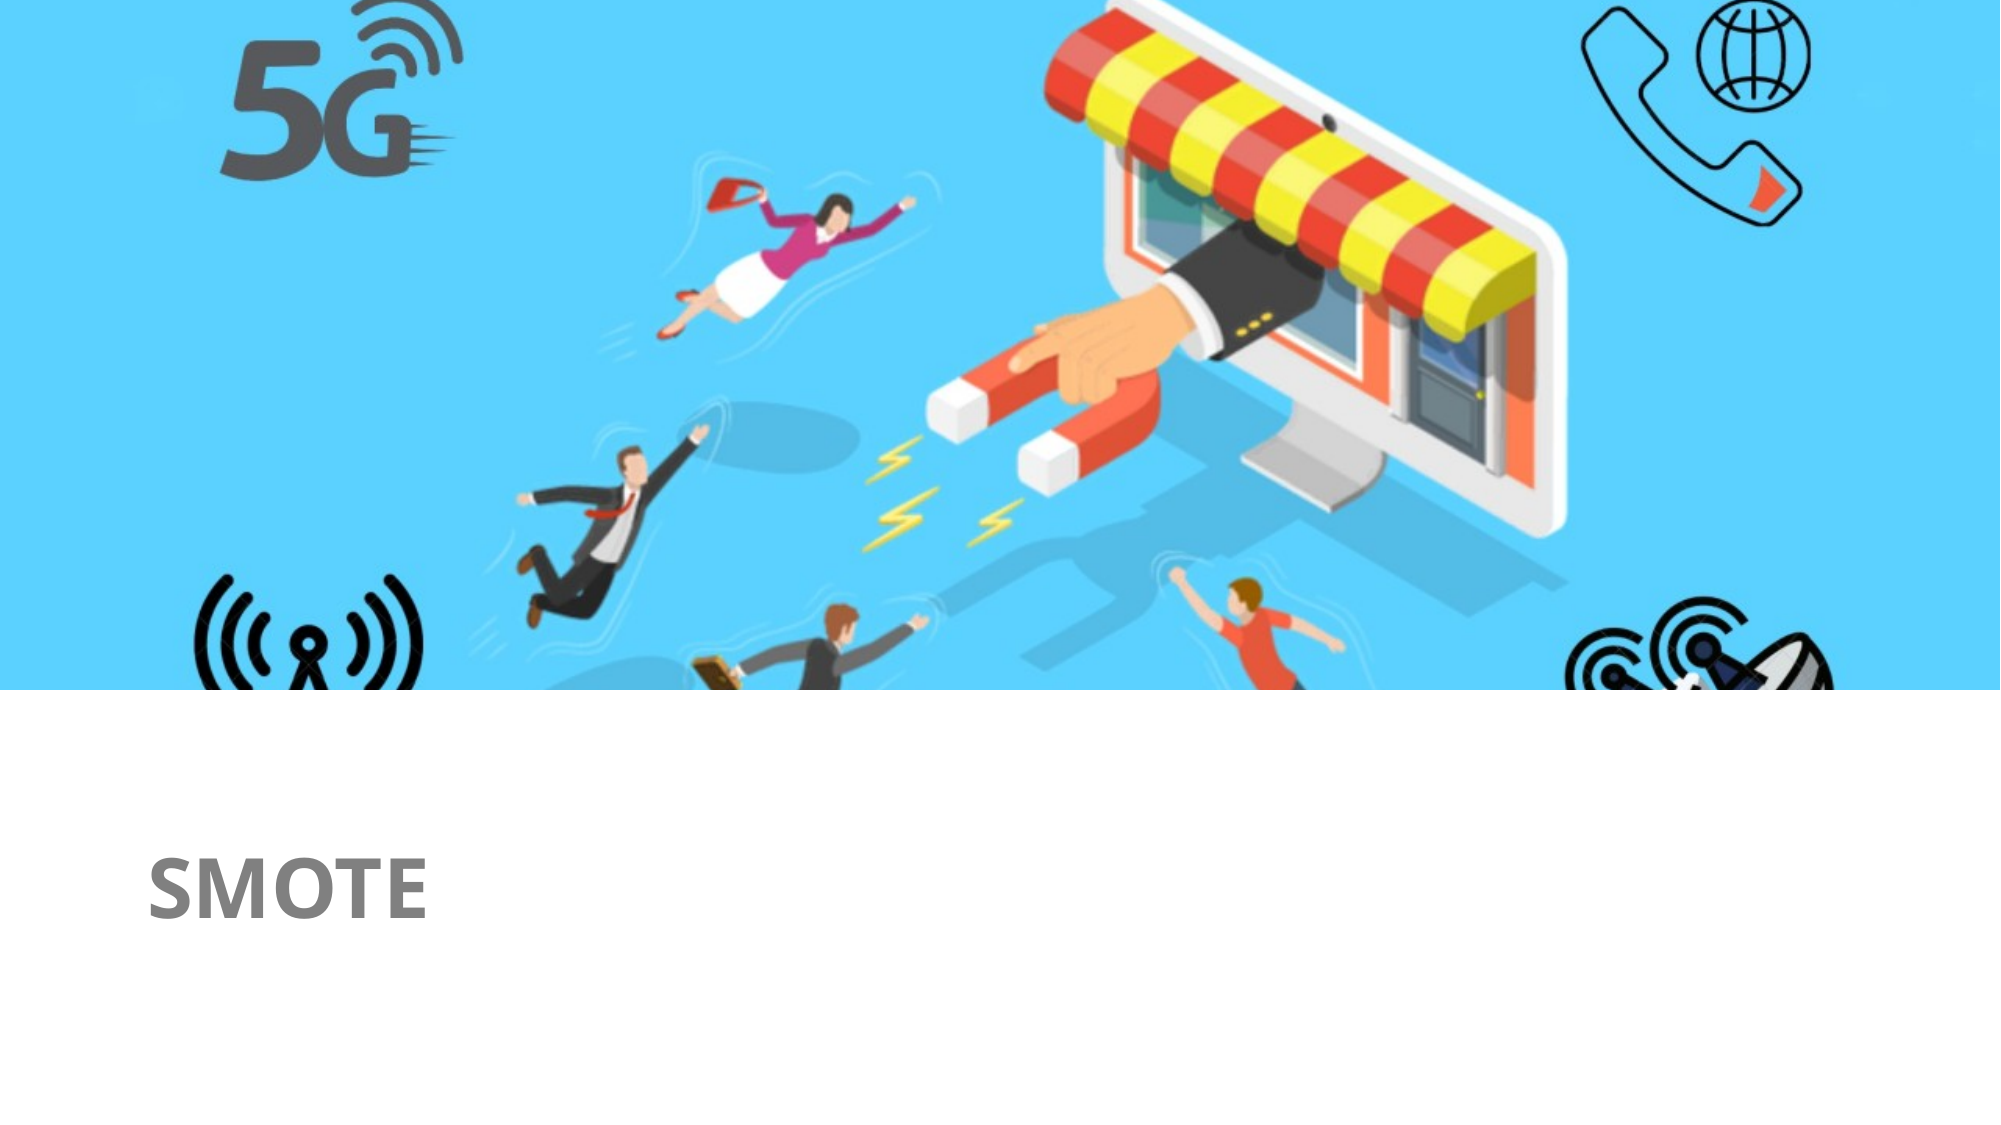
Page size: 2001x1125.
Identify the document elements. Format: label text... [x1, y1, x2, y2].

picture [0, 0, 2000, 690]
title SMOTE [131, 839, 1870, 1004]
